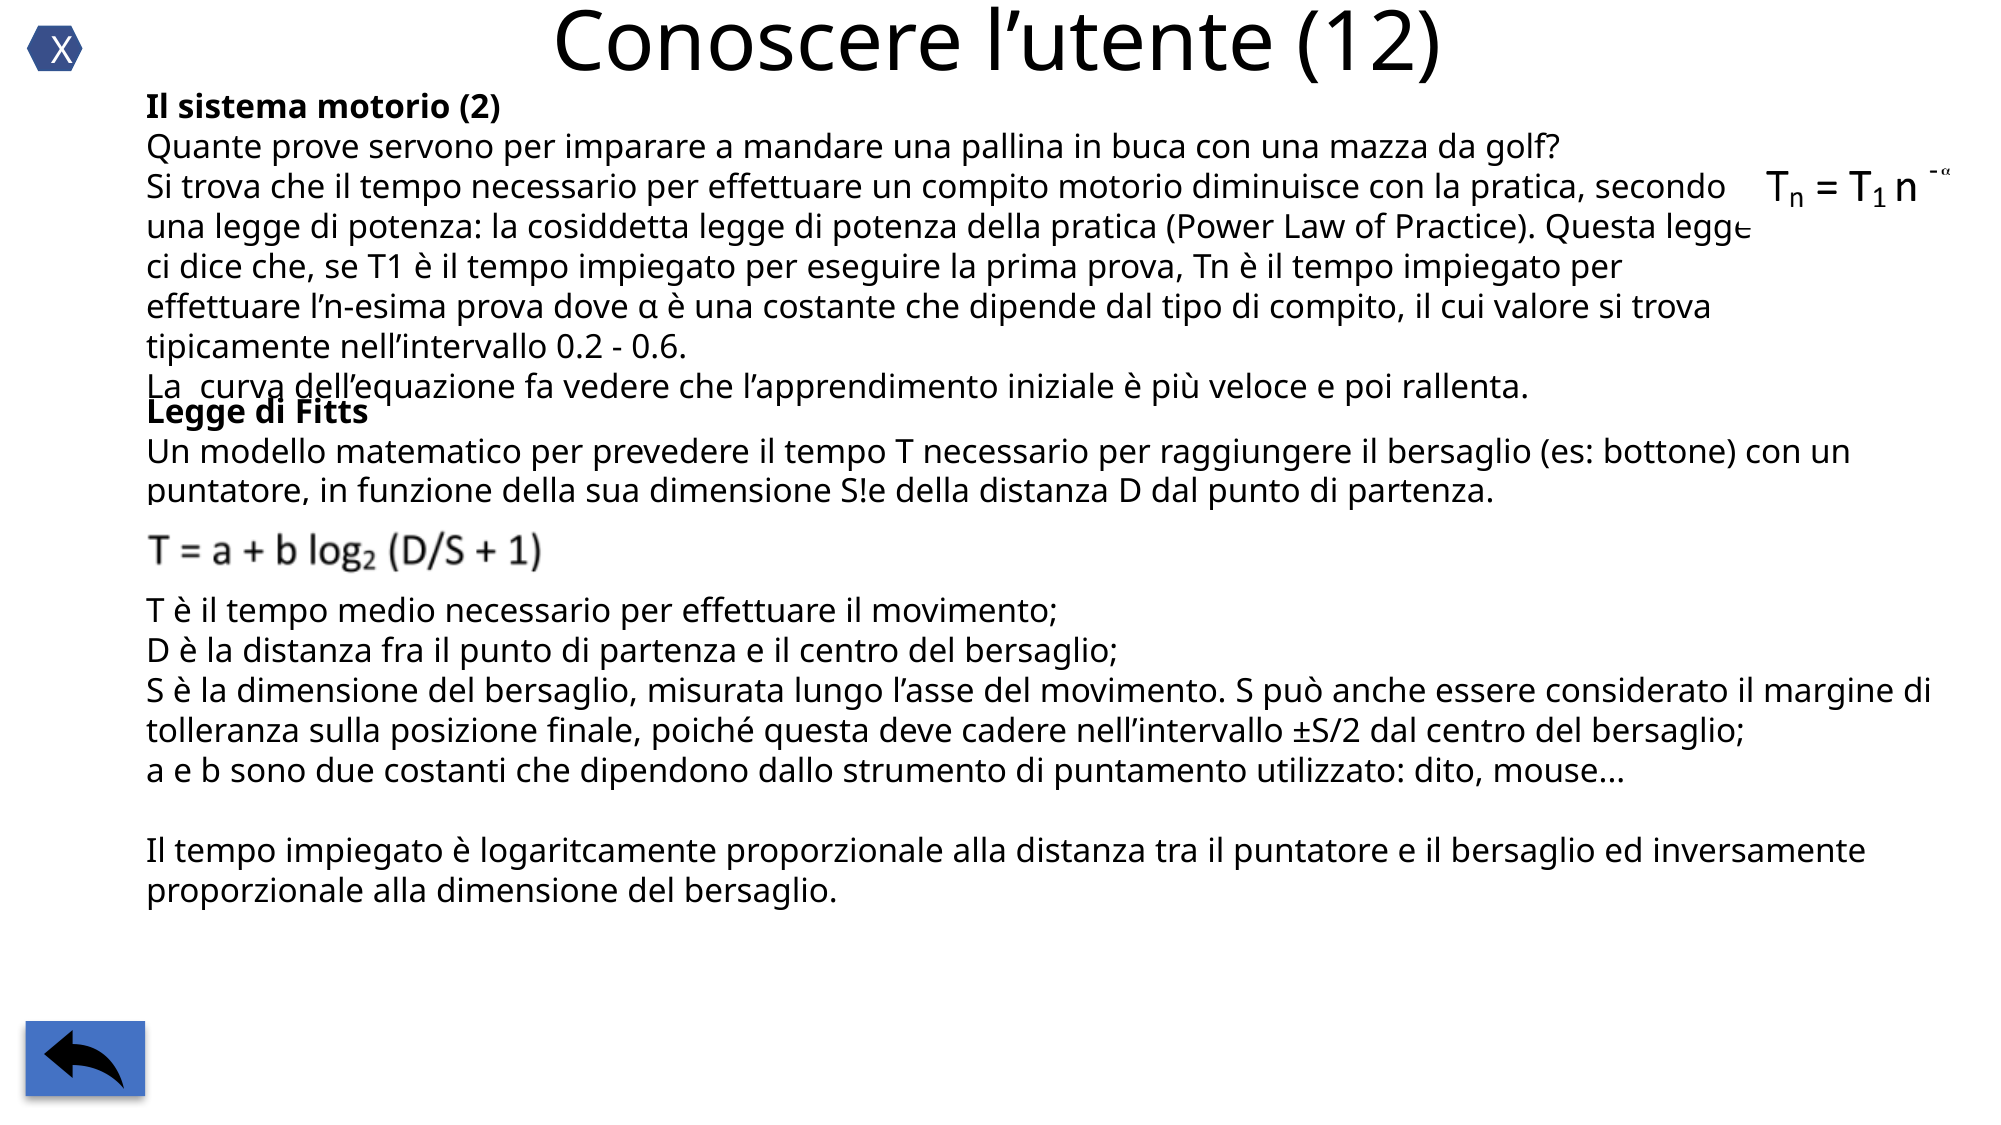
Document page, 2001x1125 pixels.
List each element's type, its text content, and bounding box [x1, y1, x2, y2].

text_box X [26, 25, 83, 72]
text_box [1738, 133, 1955, 228]
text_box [25, 1011, 146, 1107]
picture [131, 505, 558, 594]
text_box Il sistema motorio (2) Quante prove servono per imparare a mandare una pallina in buca con una mazza da golf? Si trova che il tempo necessario per effettuare un compito motorio diminuisce con la pratica, secondo una legge di potenza: la cosiddetta legge di potenza della pratica (Power Law of Practice). Questa legge ci dice che, se T1 è il tempo impiegato per eseguire la prima prova, Tn è il tempo impiegato per effettuare l’n-esima prova dove α è una costante che dipende dal tipo di compito, il cui valore si trova tipicamente nell’intervallo 0.2 - 0.6. La curva dell’equazione fa vedere che l’apprendimento iniziale è più veloce e poi rallenta. [131, 78, 1786, 382]
text_box Legge di Fitts Un modello matematico per prevedere il tempo T necessario per raggiungere il bersaglio (es: bottone) con un puntatore, in funzione della sua dimensione S!e della distanza D dal punto di partenza. T è il tempo medio necessario per effettuare il movimento; D è la distanza fra il punto di partenza e il centro del bersaglio; S è la dimensione del bersaglio, misurata lungo l’asse del movimento. S può anche essere considerato il margine di tolleranza sulla posizione finale, poiché questa deve cadere nell’intervallo ±S/2 dal centro del bersaglio; a e b sono due costanti che dipendono dallo strumento di puntamento utilizzato: dito, mouse... Il tempo impiegato è logaritcamente proporzionale alla distanza tra il puntatore e il bersaglio ed inversamente proporzionale alla dimensione del bersaglio. [131, 382, 1955, 957]
title Conoscere l’utente (12) [523, 0, 1472, 78]
